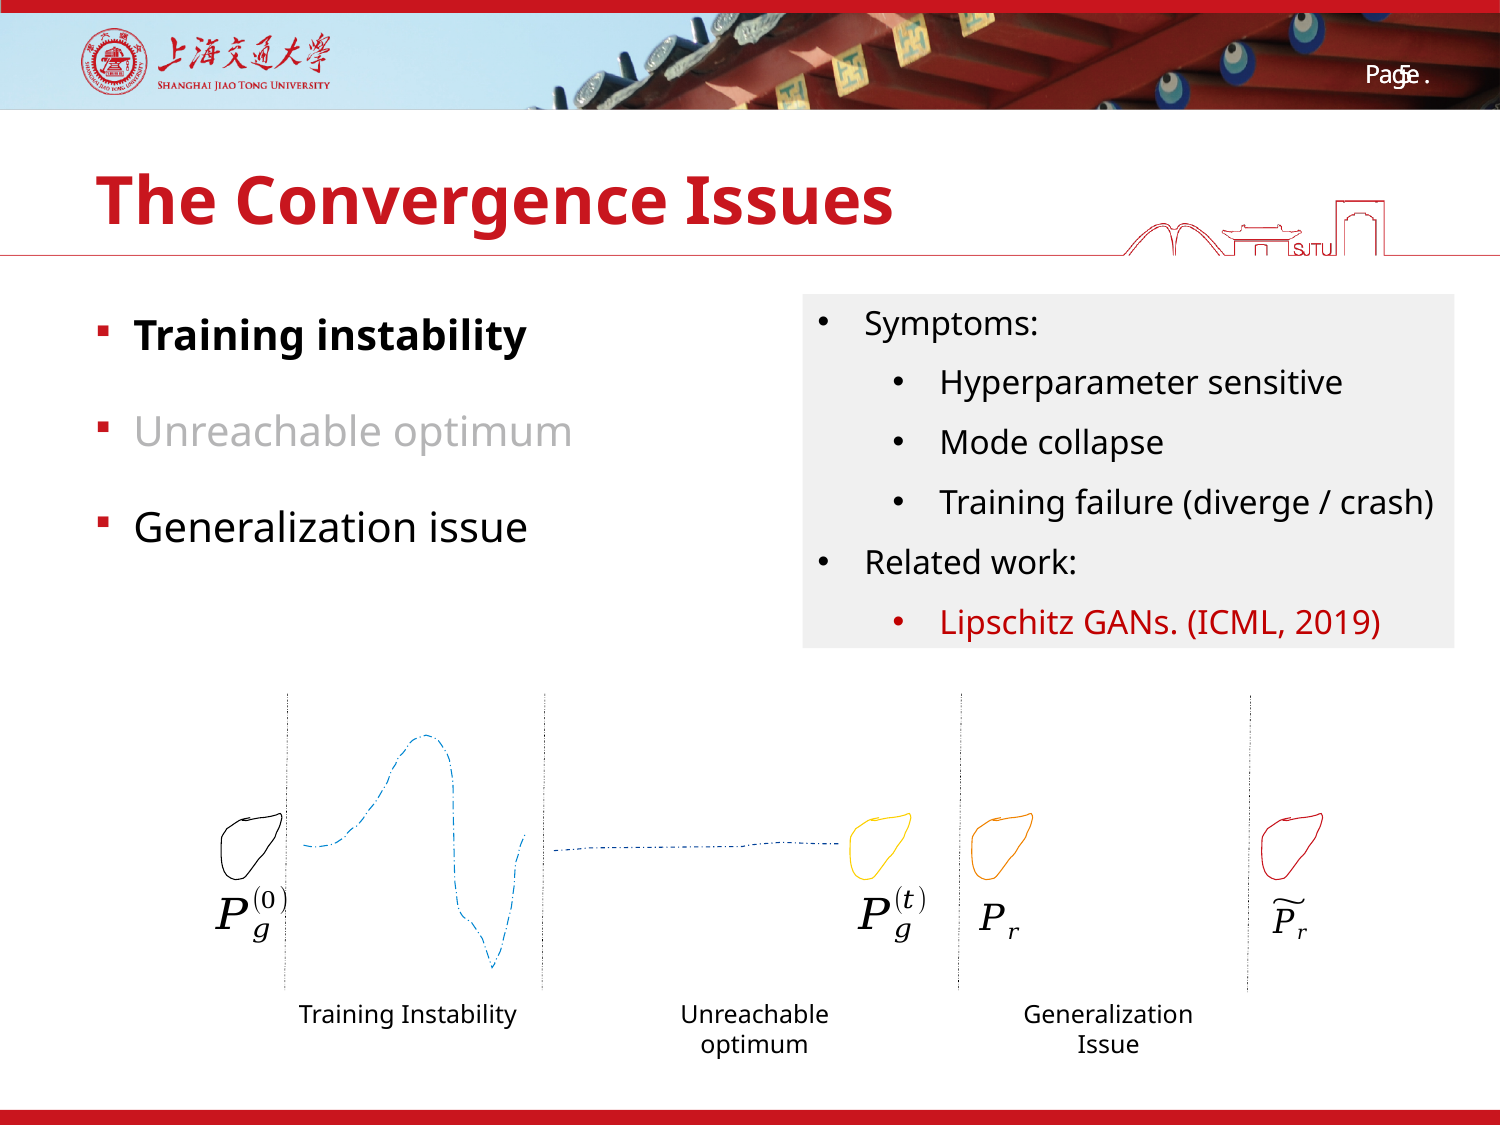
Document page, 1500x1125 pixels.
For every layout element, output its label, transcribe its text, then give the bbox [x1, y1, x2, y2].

title The Convergence Issues [81, 160, 1455, 255]
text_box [212, 693, 1323, 1037]
picture [0, 0, 1500, 110]
picture [0, 200, 1500, 256]
text_box Symptoms: Hyperparameter sensitive Mode collapse Training failure (diverge / crash) Related work: Lipschitz GANs. (ICML, 2019) [802, 294, 1455, 649]
list Training instability Unreachable optimum Generalization issue [81, 276, 1455, 1084]
